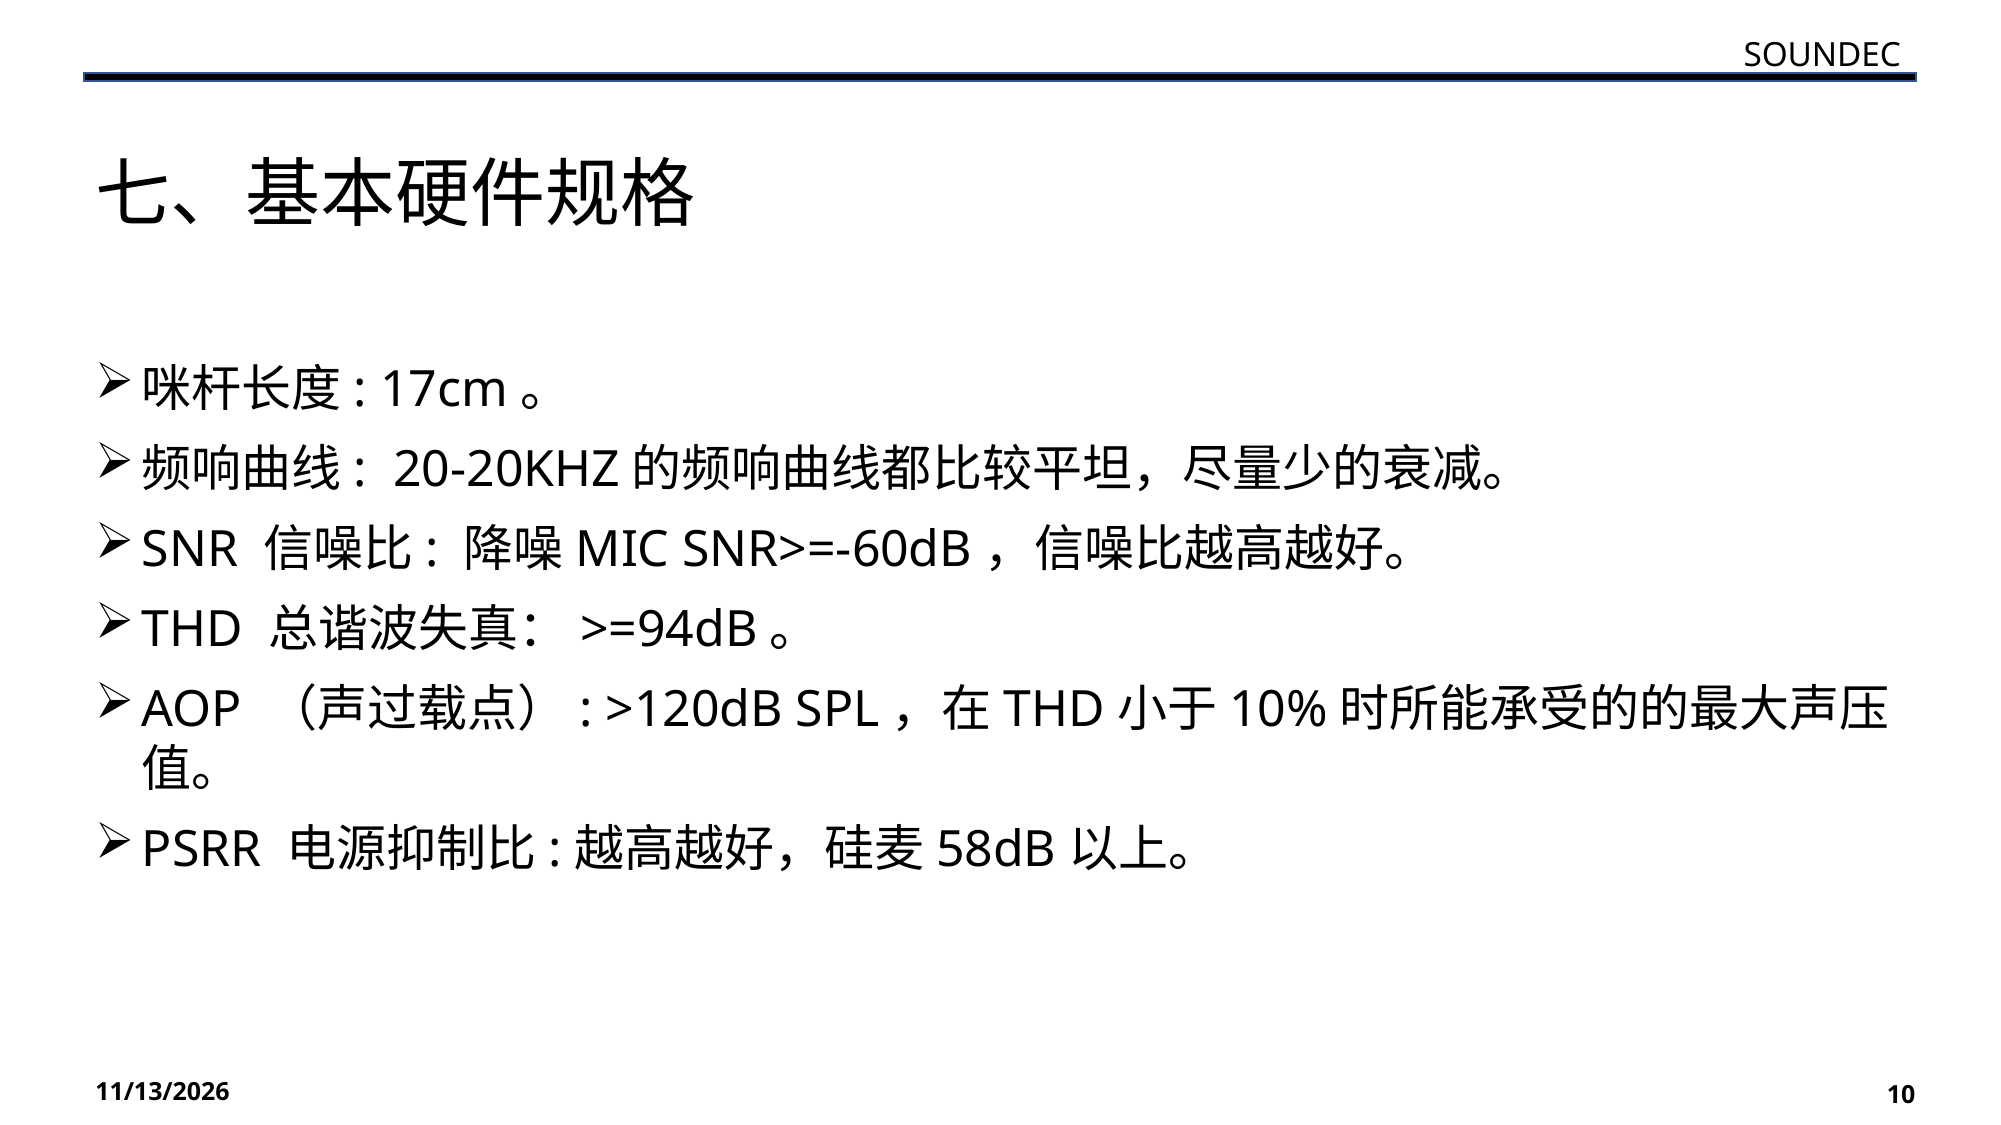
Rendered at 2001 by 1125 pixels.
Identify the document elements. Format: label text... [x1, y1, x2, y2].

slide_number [80, 1062, 531, 1123]
slide_number 10 [1480, 1064, 1931, 1124]
text_box [83, 72, 1917, 82]
text_box 七、基本硬件规格 [80, 111, 1424, 270]
footer SOUNDEC [1707, 16, 1929, 90]
text_box 咪杆长度: 17cm。 频响曲线: 20-20KHZ的频响曲线都比较平坦，尽量少的衰减。 SNR 信噪比: 降噪MIC SNR>=-60dB，信噪比越高越好。 THD 总谐波失真：>=94dB。 AOP （声过载点）: >120dB SPL，在THD小于10%时所能承受的的最大声压值。 PSRR 电源抑制比:越高越好，硅麦58dB以上。 [79, 268, 1913, 965]
